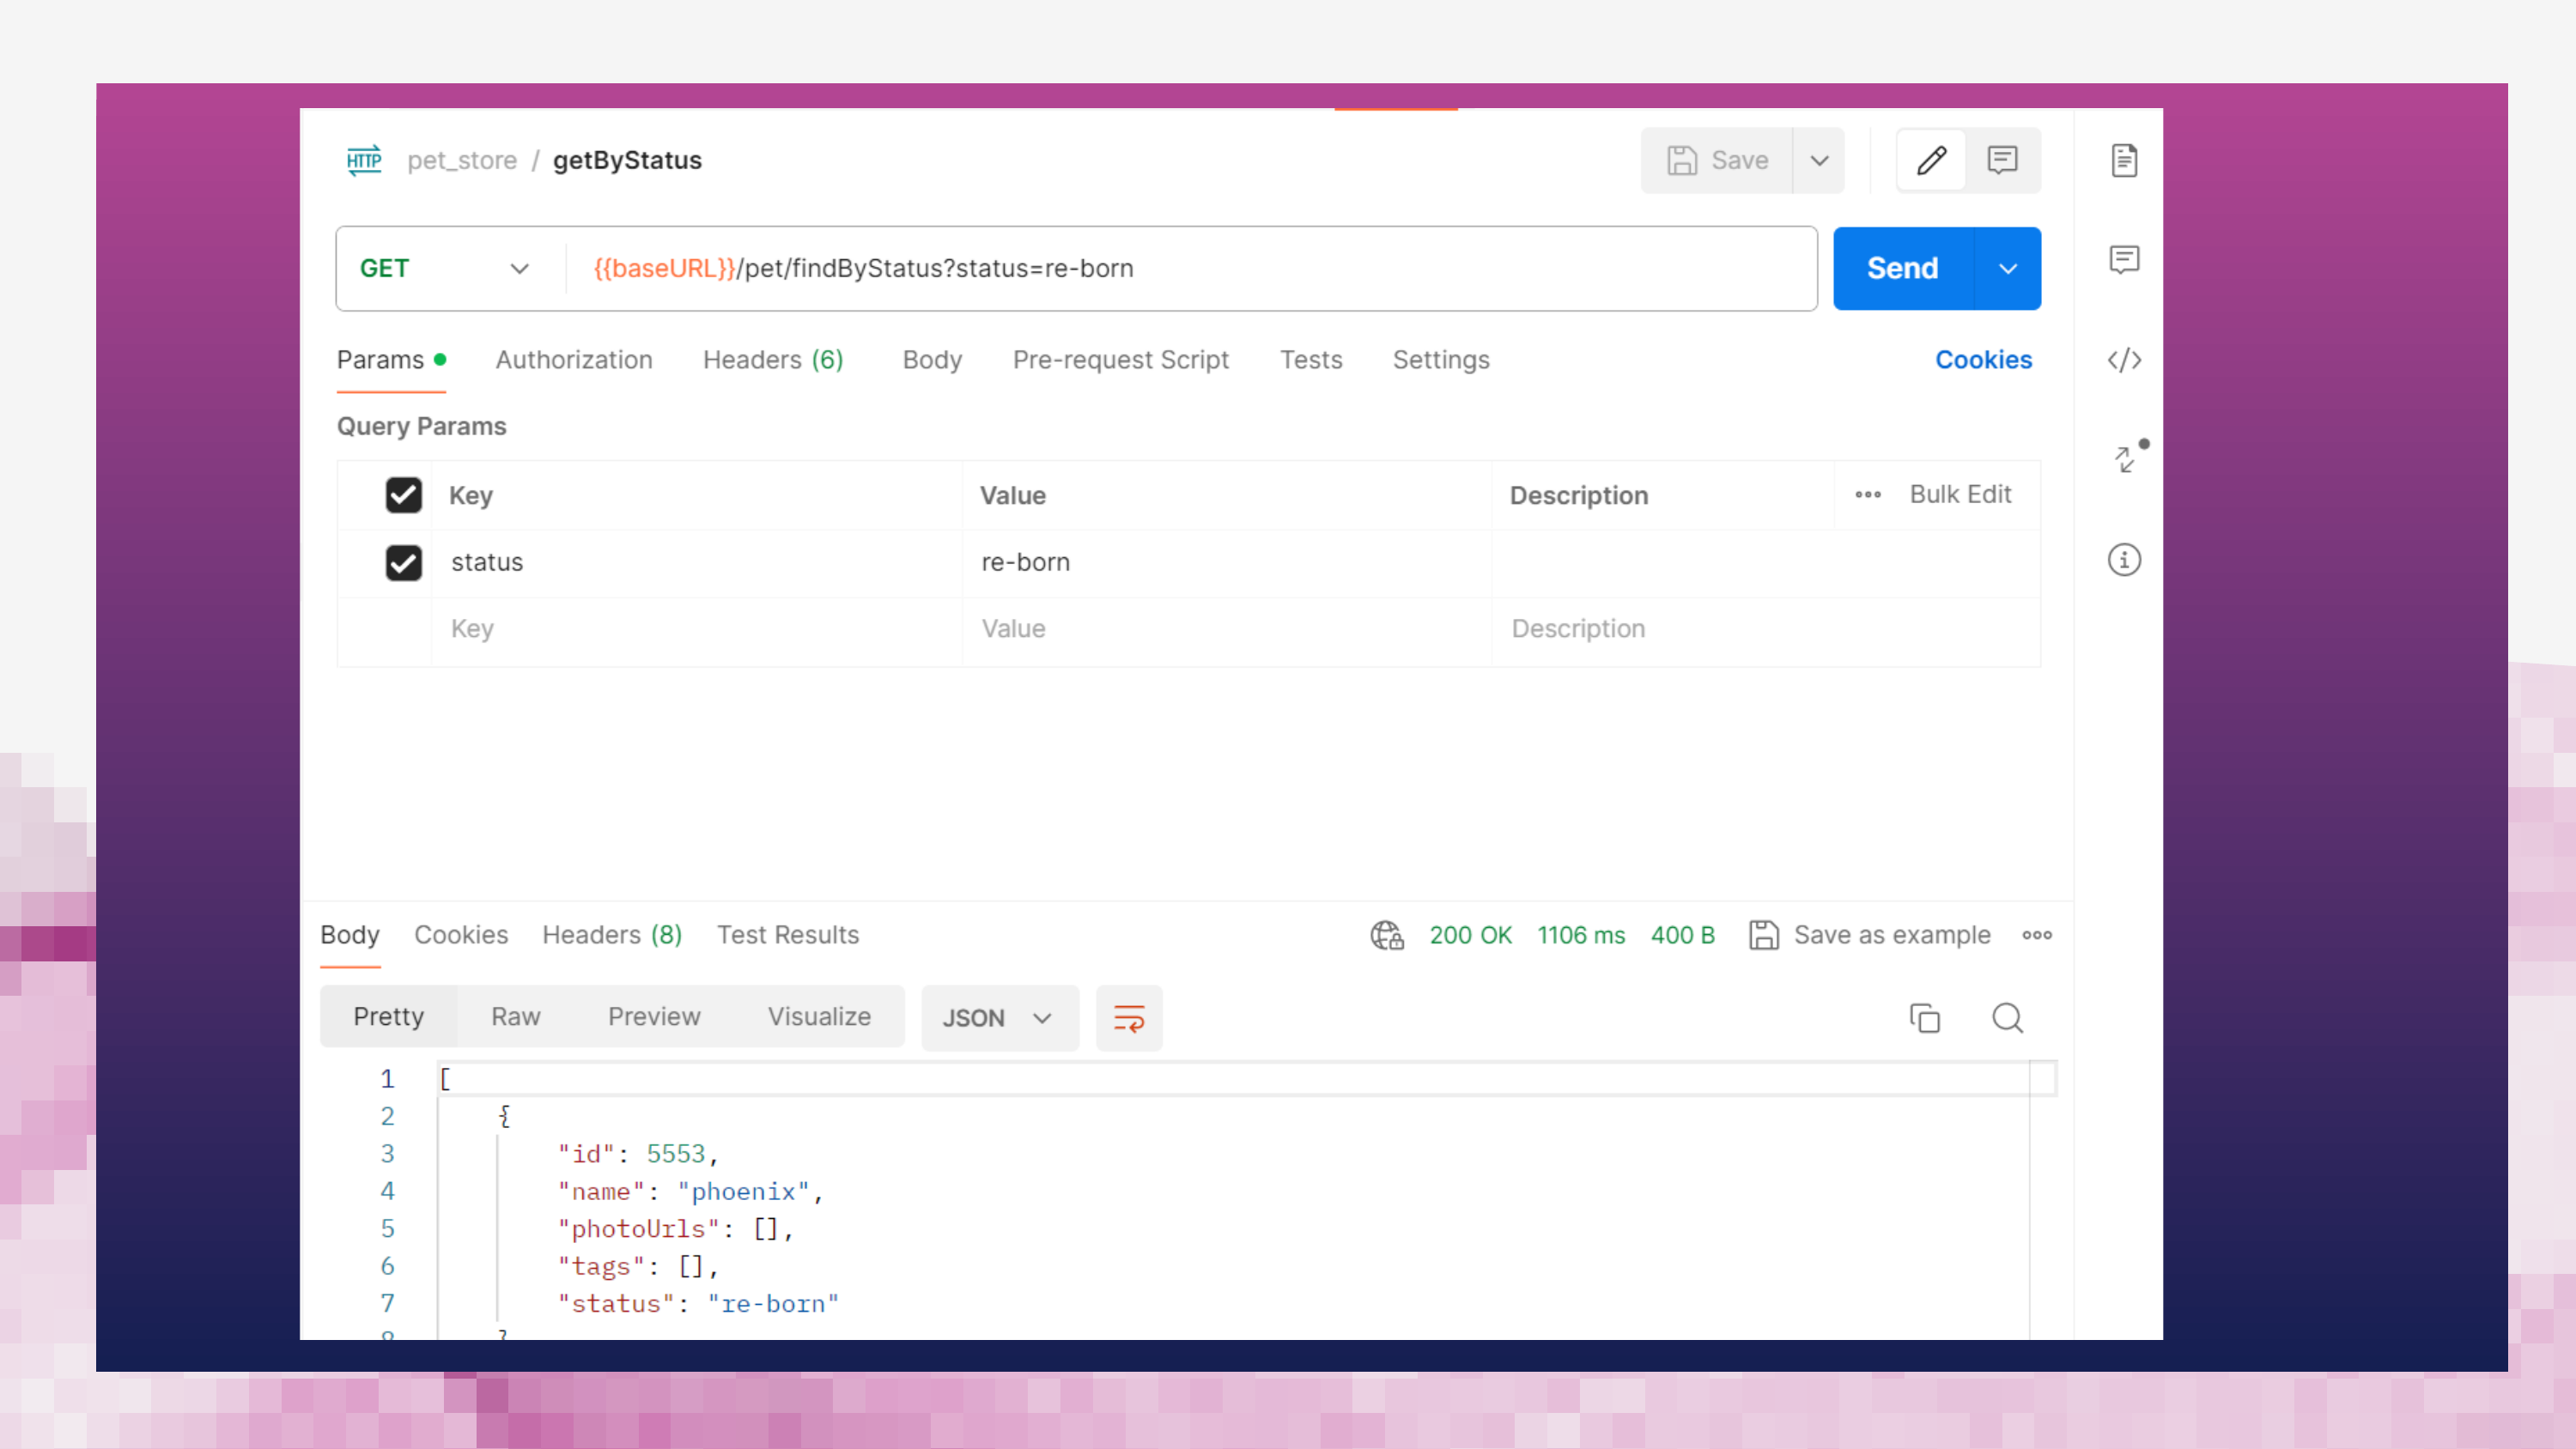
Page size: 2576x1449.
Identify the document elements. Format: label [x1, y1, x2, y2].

text_box [0, 492, 2576, 1449]
text_box [96, 82, 2509, 1373]
